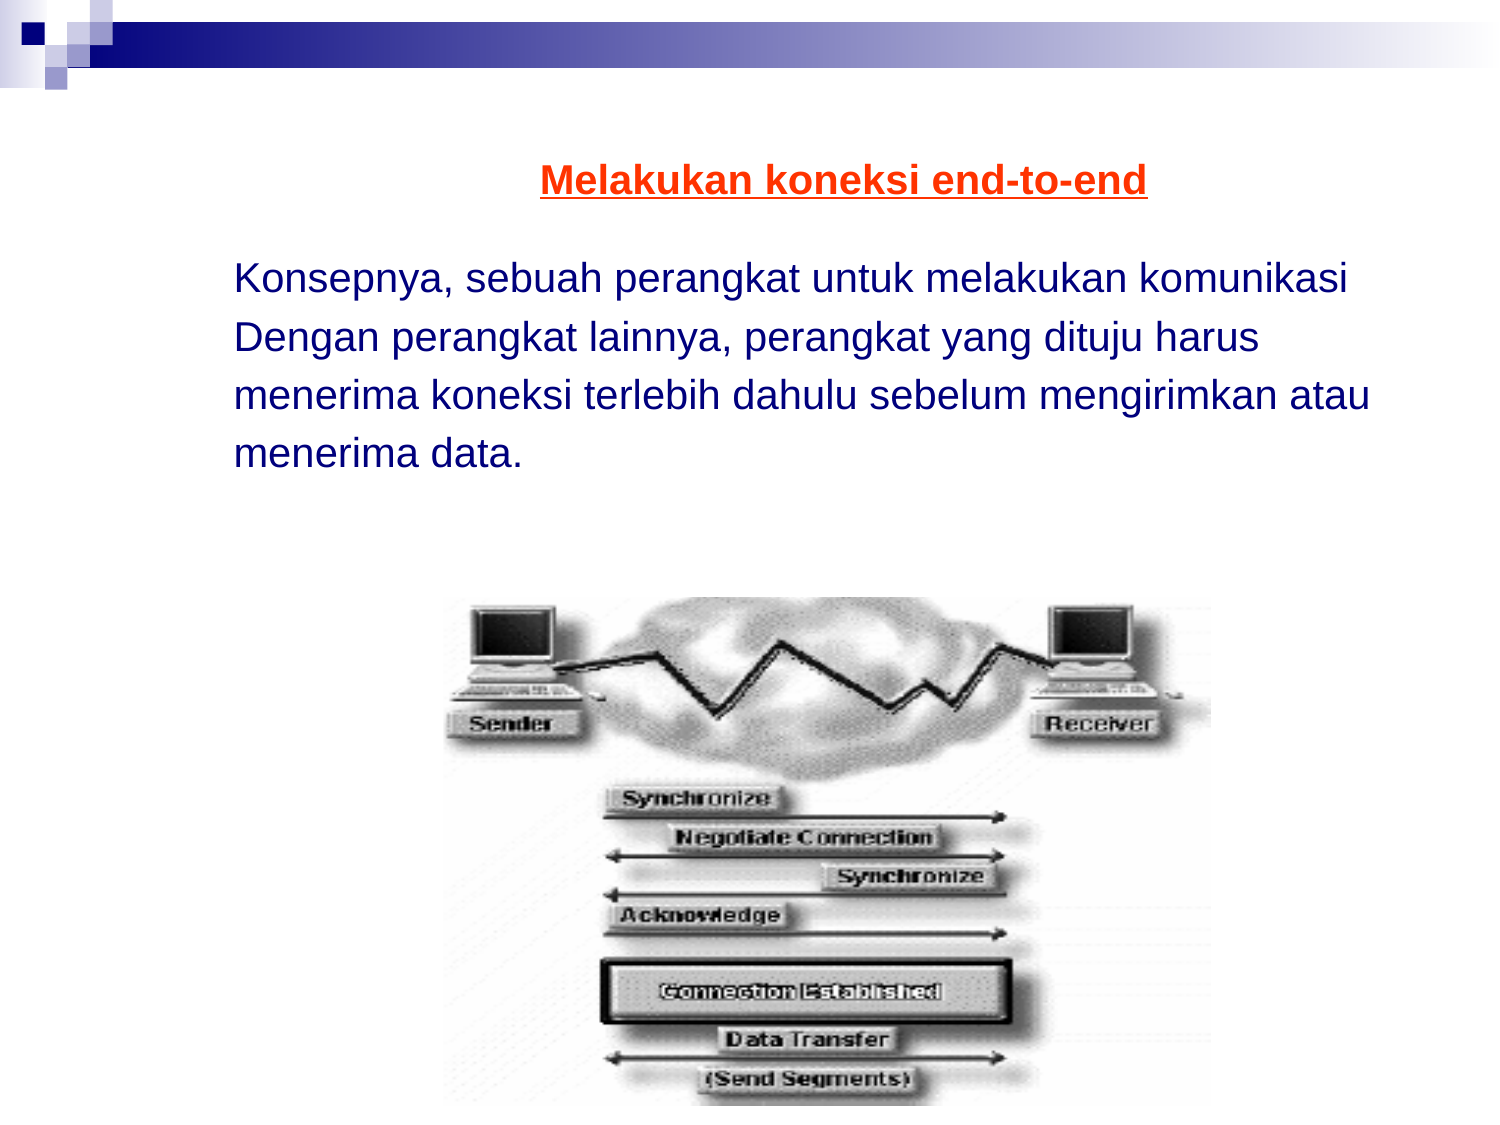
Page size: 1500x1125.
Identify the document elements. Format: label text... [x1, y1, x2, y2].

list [442, 597, 1211, 1107]
title Melakukan koneksi end-to-end [300, 137, 1388, 218]
list Konsepnya, sebuah perangkat untuk melakukan komunikasi Dengan perangkat lainnya, perangkat yang dituju harus menerima koneksi terlebih dahulu sebelum mengirimkan atau menerima data. [218, 243, 1447, 539]
